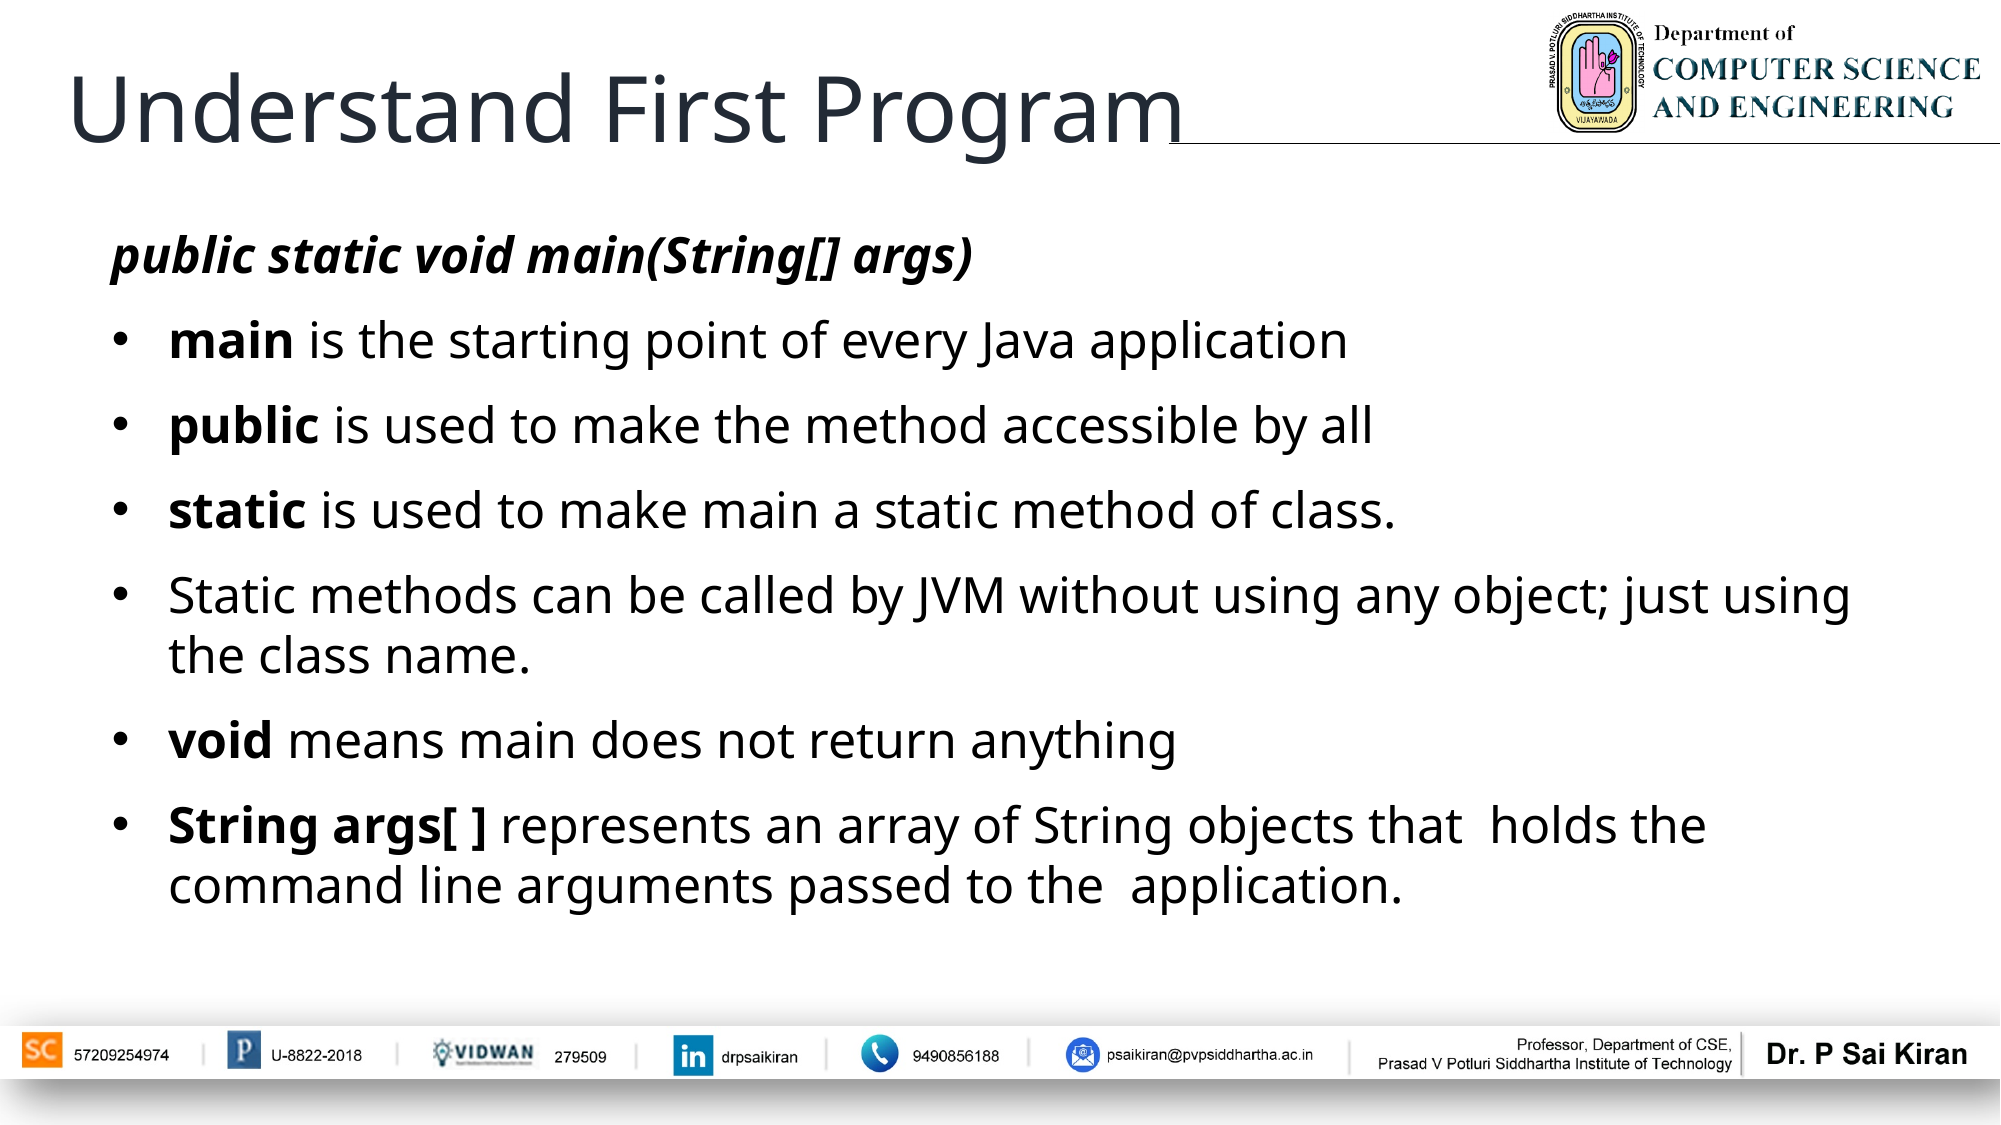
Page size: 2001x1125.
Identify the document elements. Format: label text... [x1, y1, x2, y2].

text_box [1548, 11, 1981, 133]
picture [0, 1026, 2000, 1079]
text_box Understand First Program [51, 42, 1204, 168]
text_box public static void main(String[] args) main is the starting point of every Java application public is used to make the method accessible by all static is used to make main a static method of class. Static methods can be called by JVM without using any object; just using the class name. void means main does not return anything String args[ ] represents an array of String objects that holds the command line arguments passed to the application. [95, 215, 1894, 921]
